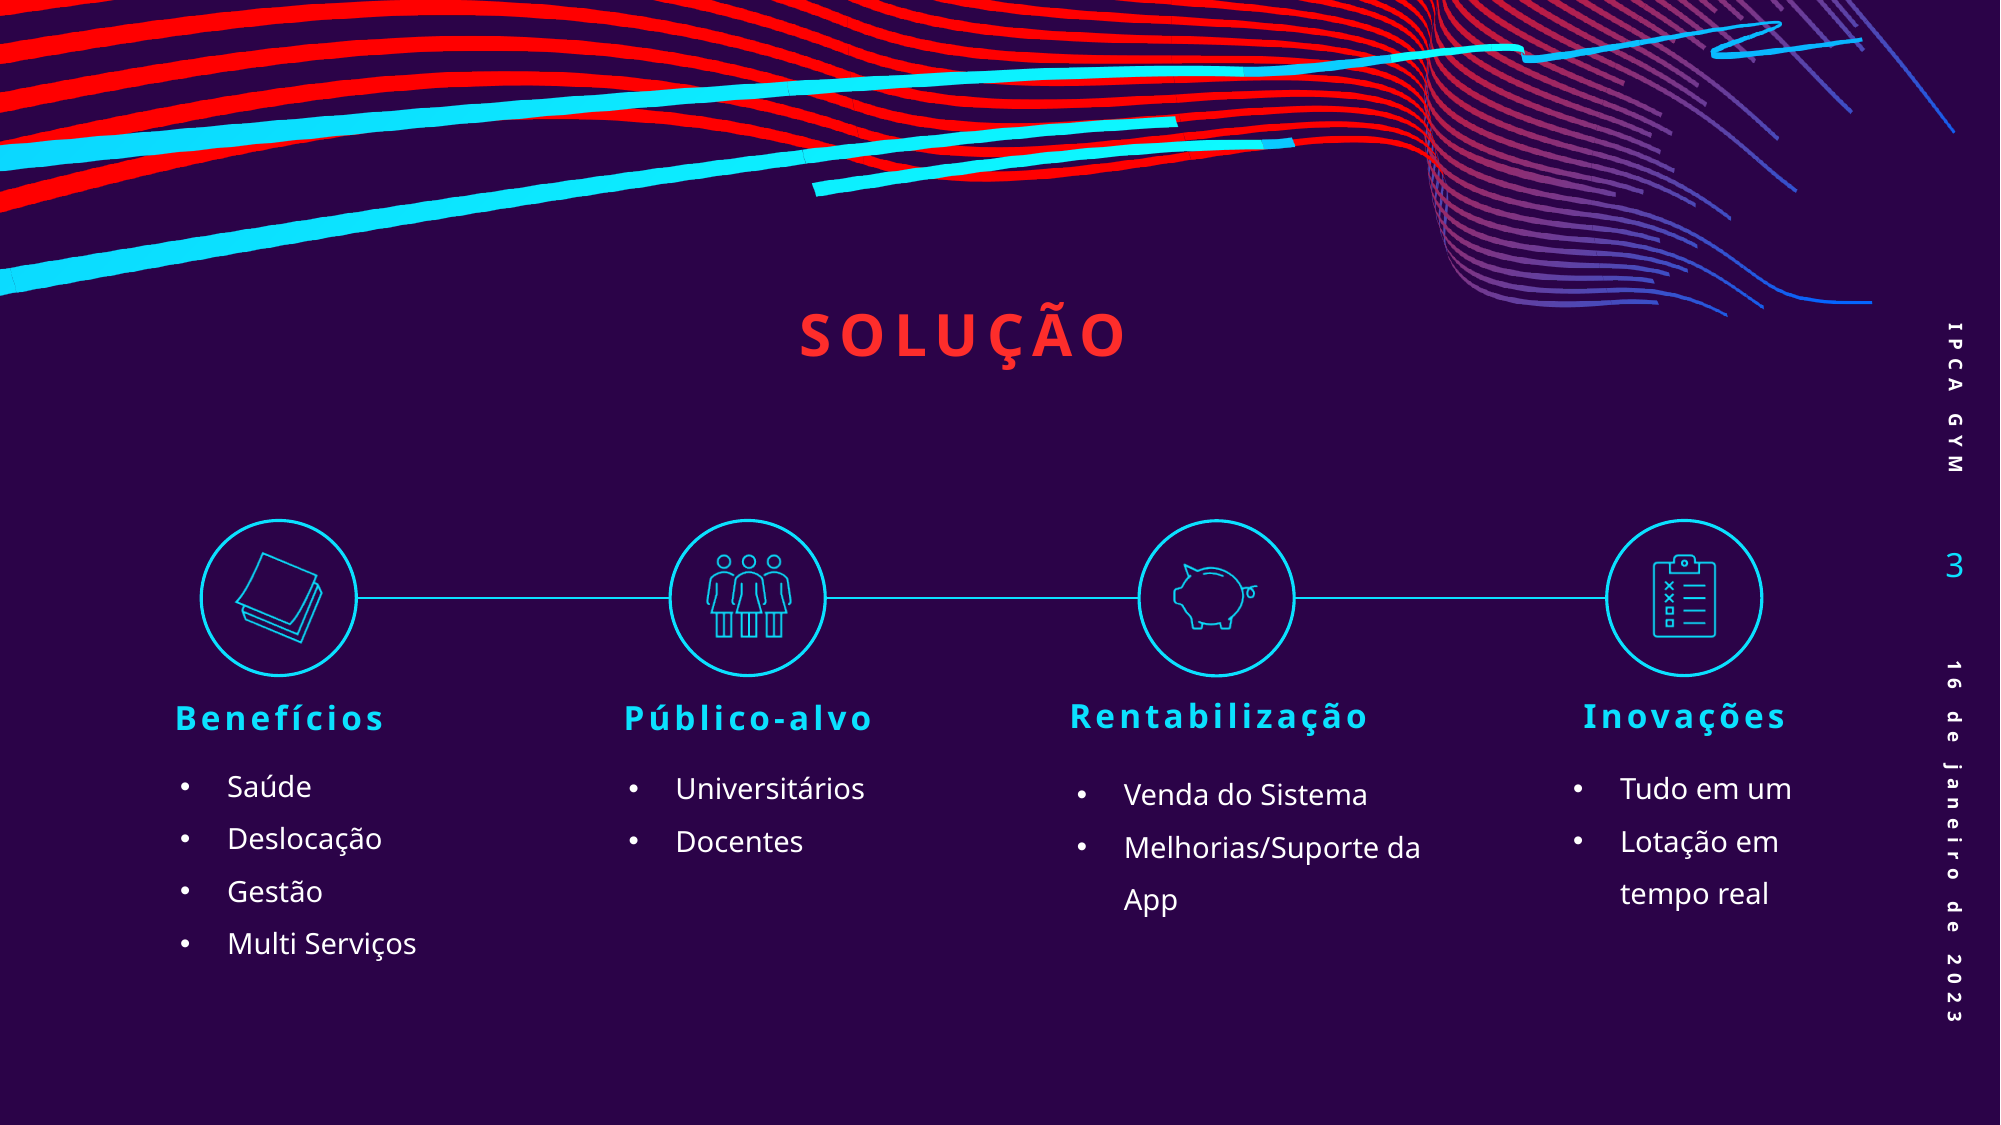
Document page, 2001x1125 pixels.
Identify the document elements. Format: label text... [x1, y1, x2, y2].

text_box [669, 599, 827, 677]
text_box [200, 519, 358, 677]
text_box [1138, 519, 1296, 597]
text_box Saúde Deslocação Gestão Multi Serviços [165, 743, 434, 1009]
picture [0, 0, 2000, 1125]
list Benefícios [62, 694, 496, 754]
list Rentabilização [996, 692, 1440, 752]
list Universitários Docentes [613, 745, 882, 1011]
title Solução [575, 299, 1350, 395]
text_box [1138, 599, 1296, 677]
text_box Tudo em um Lotação em tempo real [1558, 745, 1827, 1011]
text_box [1605, 519, 1763, 677]
slide_number 16 de janeiro de 2023 [1925, 645, 1986, 1080]
slide_number 3 [1889, 519, 1980, 615]
footer IPCA gym [1926, 33, 1987, 489]
text_box [669, 519, 827, 597]
list Público-alvo [531, 694, 965, 755]
list Inovações [1467, 692, 1901, 752]
list Venda do Sistema Melhorias/Suporte da App [1062, 751, 1474, 1017]
